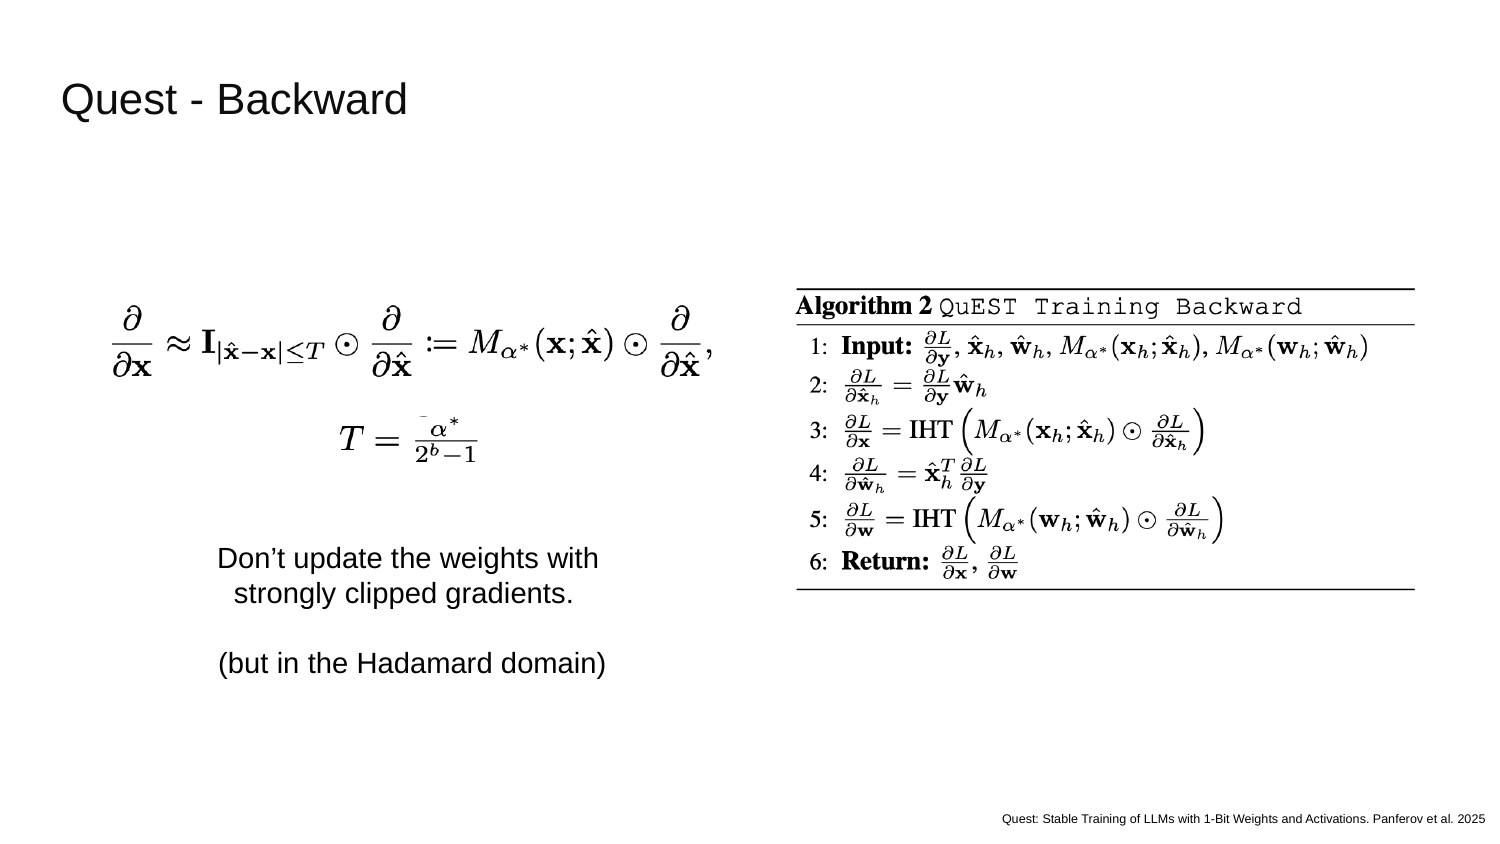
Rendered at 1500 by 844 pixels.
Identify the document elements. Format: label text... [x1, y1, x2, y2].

text_box Quest - Backward [60, 79, 1438, 124]
text_box Quest: Stable Training of LLMs with 1-Bit Weights and Activations. Panferov et al. 2025 [696, 803, 1500, 834]
text_box Don’t update the weights with strongly clipped gradients. (but in the Hadamard domain) [166, 532, 651, 687]
picture [330, 416, 487, 466]
picture [93, 286, 724, 387]
picture [776, 270, 1438, 611]
